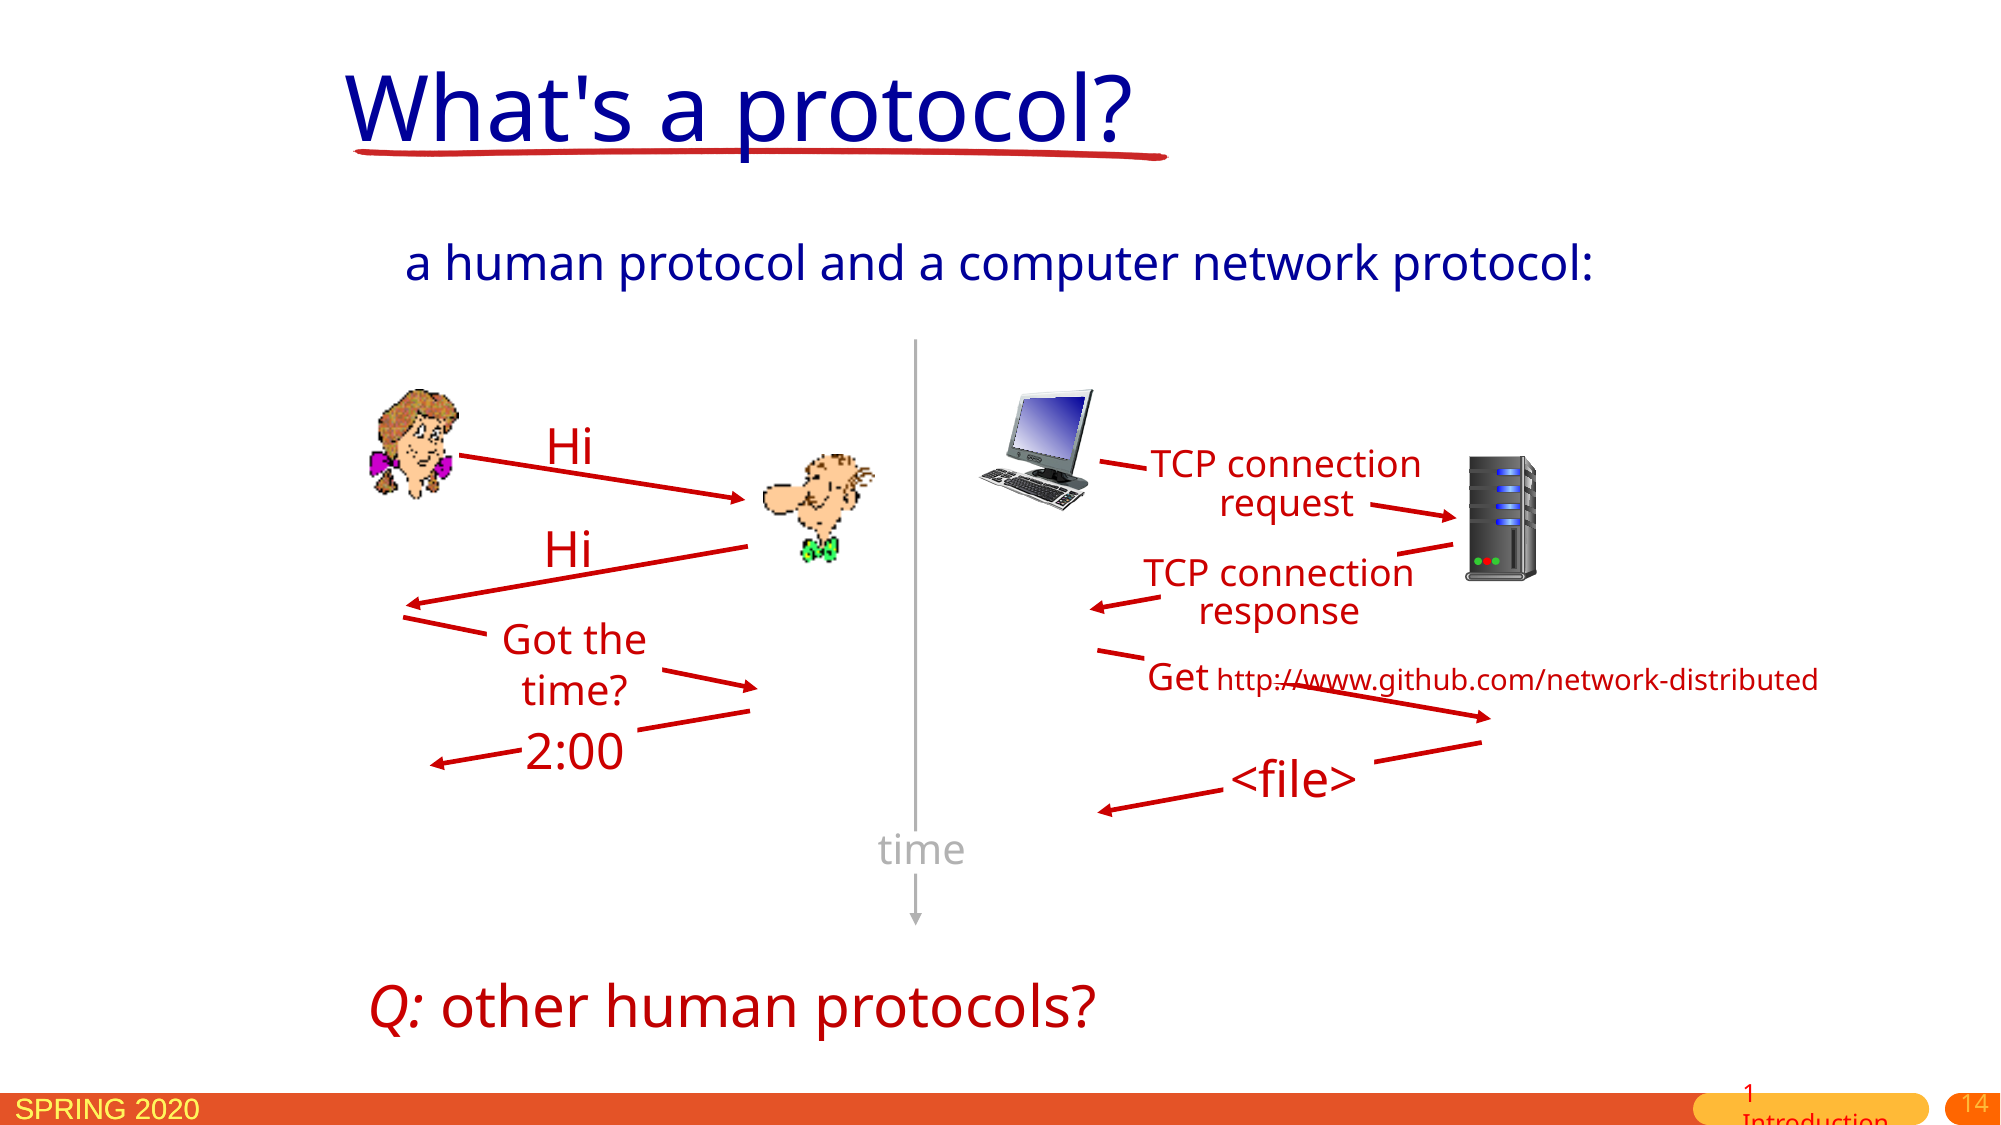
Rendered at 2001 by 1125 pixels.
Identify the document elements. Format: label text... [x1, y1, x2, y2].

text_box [1465, 456, 1537, 581]
text_box TCP connection request [1135, 440, 1438, 532]
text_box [951, 383, 1099, 520]
text_box [1097, 791, 1215, 817]
text_box TCP connection response [1128, 548, 1431, 640]
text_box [506, 711, 645, 788]
text_box Hi [530, 407, 611, 483]
text_box Q: other human protocols? [353, 961, 1258, 1050]
text_box Hi [528, 509, 609, 585]
list a human protocol and a computer network protocol: [389, 224, 1728, 338]
text_box [405, 584, 528, 610]
text_box <file> [1215, 751, 1374, 815]
footer 1 Introduction [1727, 1094, 1924, 1121]
picture [763, 454, 875, 569]
text_box [909, 890, 922, 926]
text_box [611, 478, 746, 505]
text_box [429, 753, 501, 770]
text_box [1438, 510, 1457, 523]
picture [350, 143, 1178, 165]
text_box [862, 815, 982, 882]
text_box [670, 671, 758, 693]
picture [366, 389, 459, 504]
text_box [1131, 644, 1851, 742]
text_box What's a protocol? [329, 33, 1258, 177]
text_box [484, 605, 665, 723]
text_box [1089, 601, 1128, 614]
slide_number 14 [1944, 1090, 2000, 1125]
